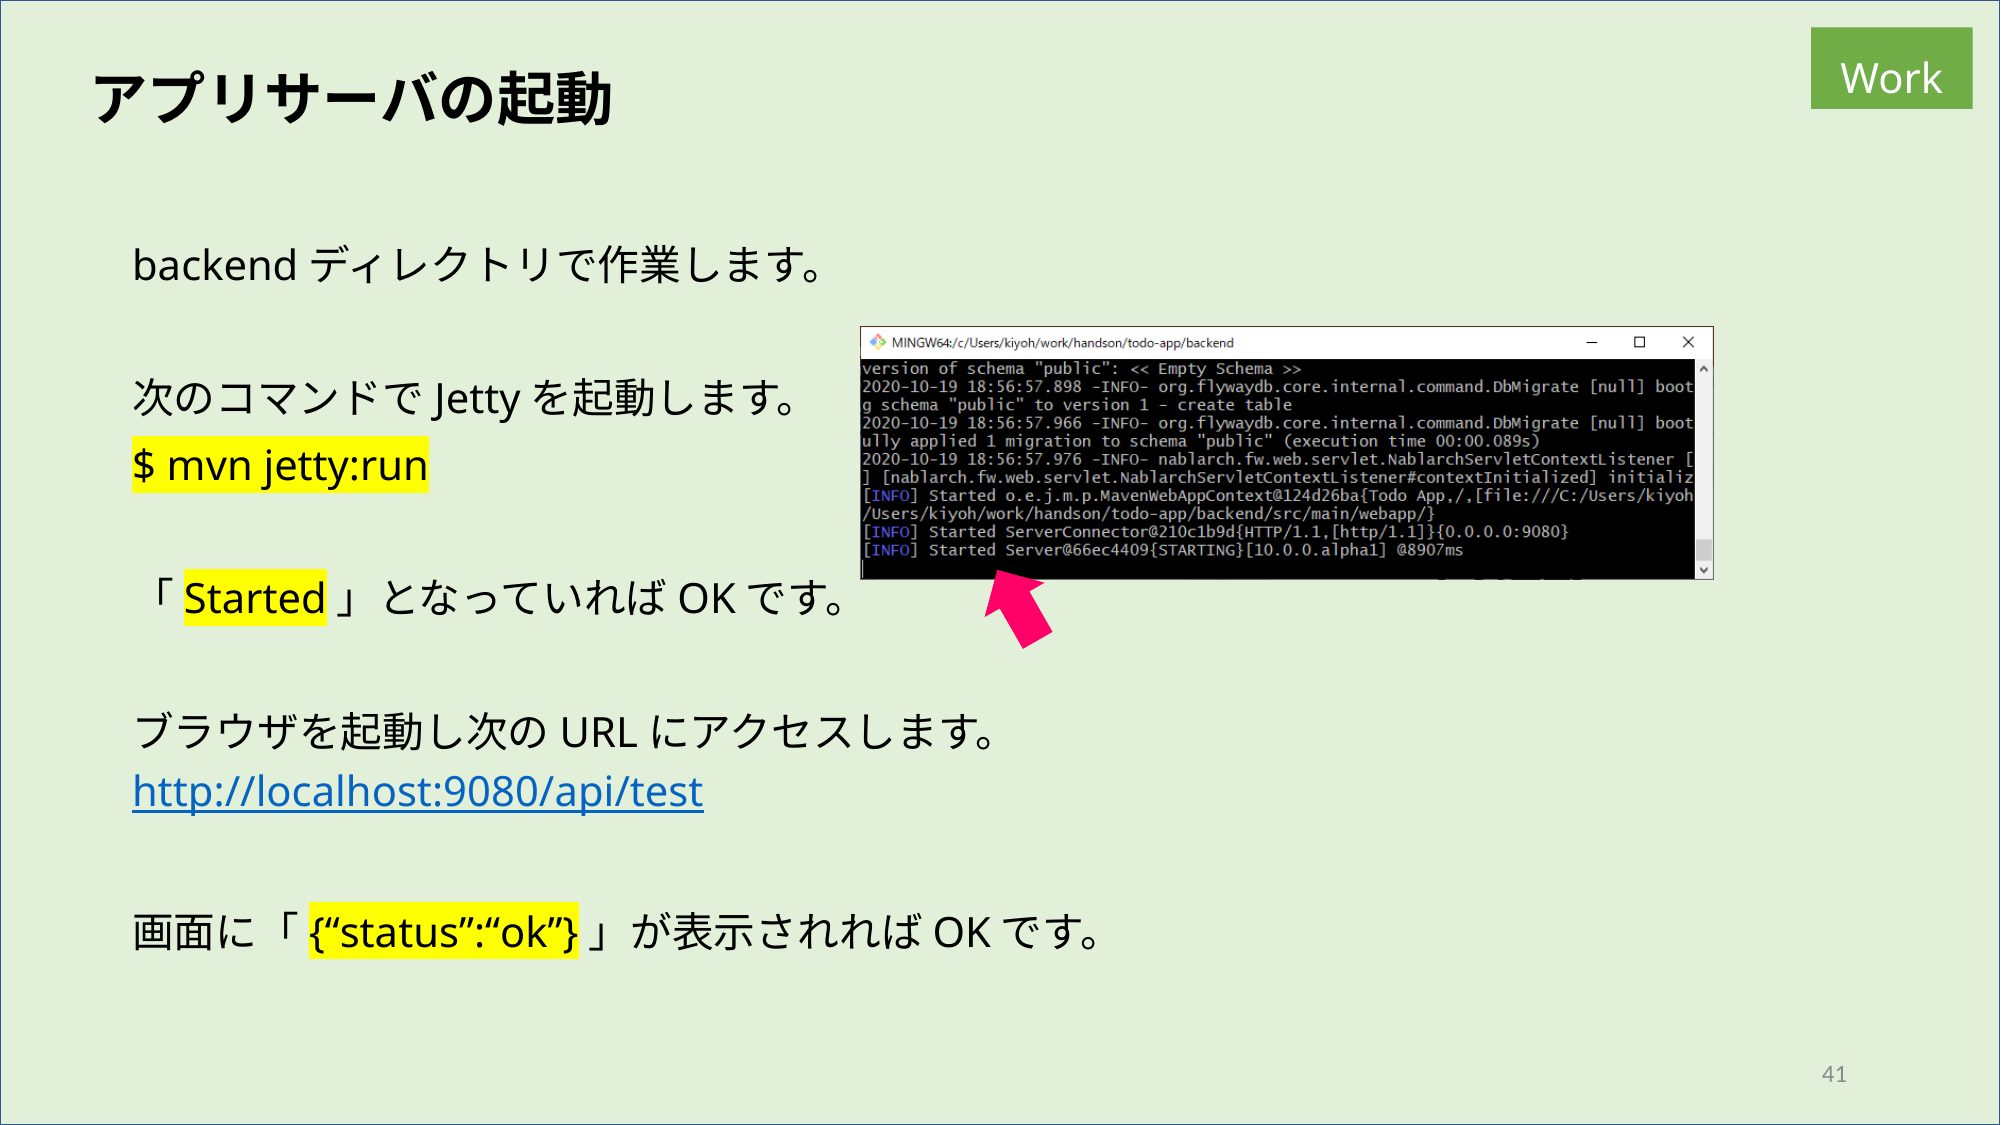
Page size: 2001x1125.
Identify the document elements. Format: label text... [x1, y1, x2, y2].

slide_number 41 [1412, 1042, 1863, 1103]
text_box アプリサーバの起動 [74, 54, 1454, 140]
picture [860, 326, 1714, 580]
text_box [984, 580, 1053, 649]
text_box [0, 0, 2000, 1125]
text_box Work [1811, 27, 1973, 109]
text_box backendディレクトリで作業します。 次のコマンドでJettyを起動します。 $ mvn jetty:run 「Started」となっていればOKです。 ブラウザを起動し次のURLにアクセスします。 http://localhost:9080/api/test 画面に「{“status”:“ok”}」が表示されればOKです。 [117, 214, 1904, 963]
